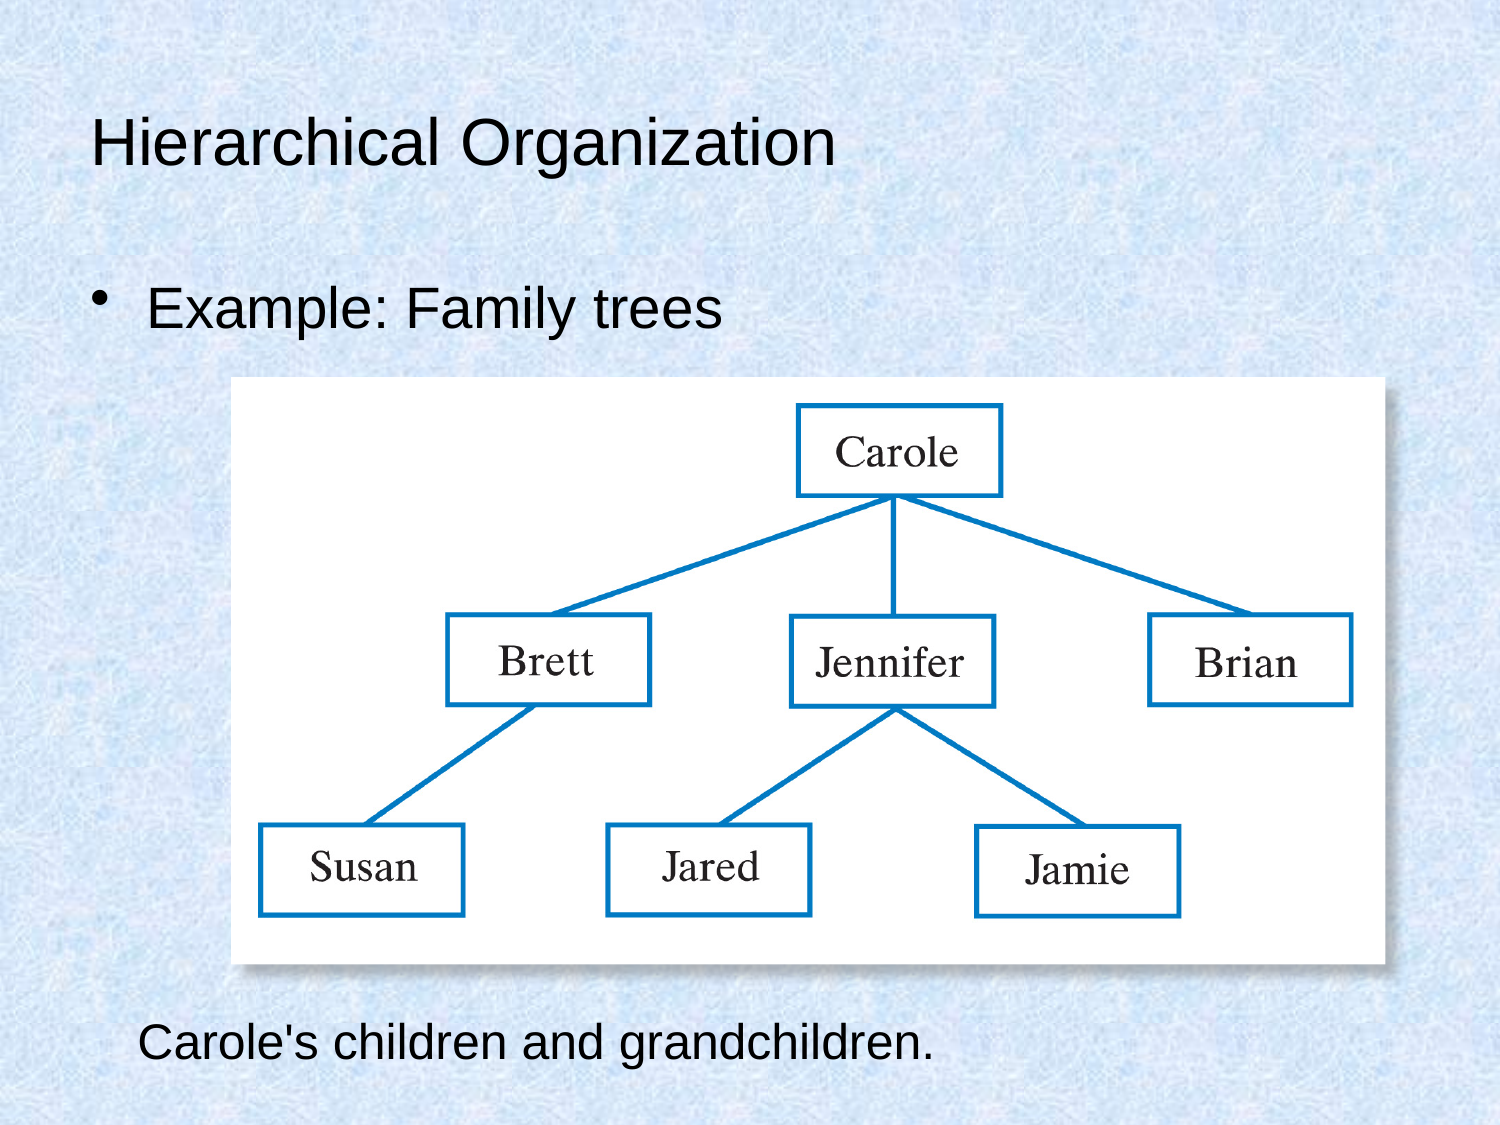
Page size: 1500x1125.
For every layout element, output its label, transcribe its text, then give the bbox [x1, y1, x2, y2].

title Hierarchical Organization [75, 45, 1425, 233]
text_box Carole's children and grandchildren. [122, 1002, 1444, 1077]
list Example: Family trees [75, 262, 1425, 1005]
picture [0, 0, 1500, 1125]
